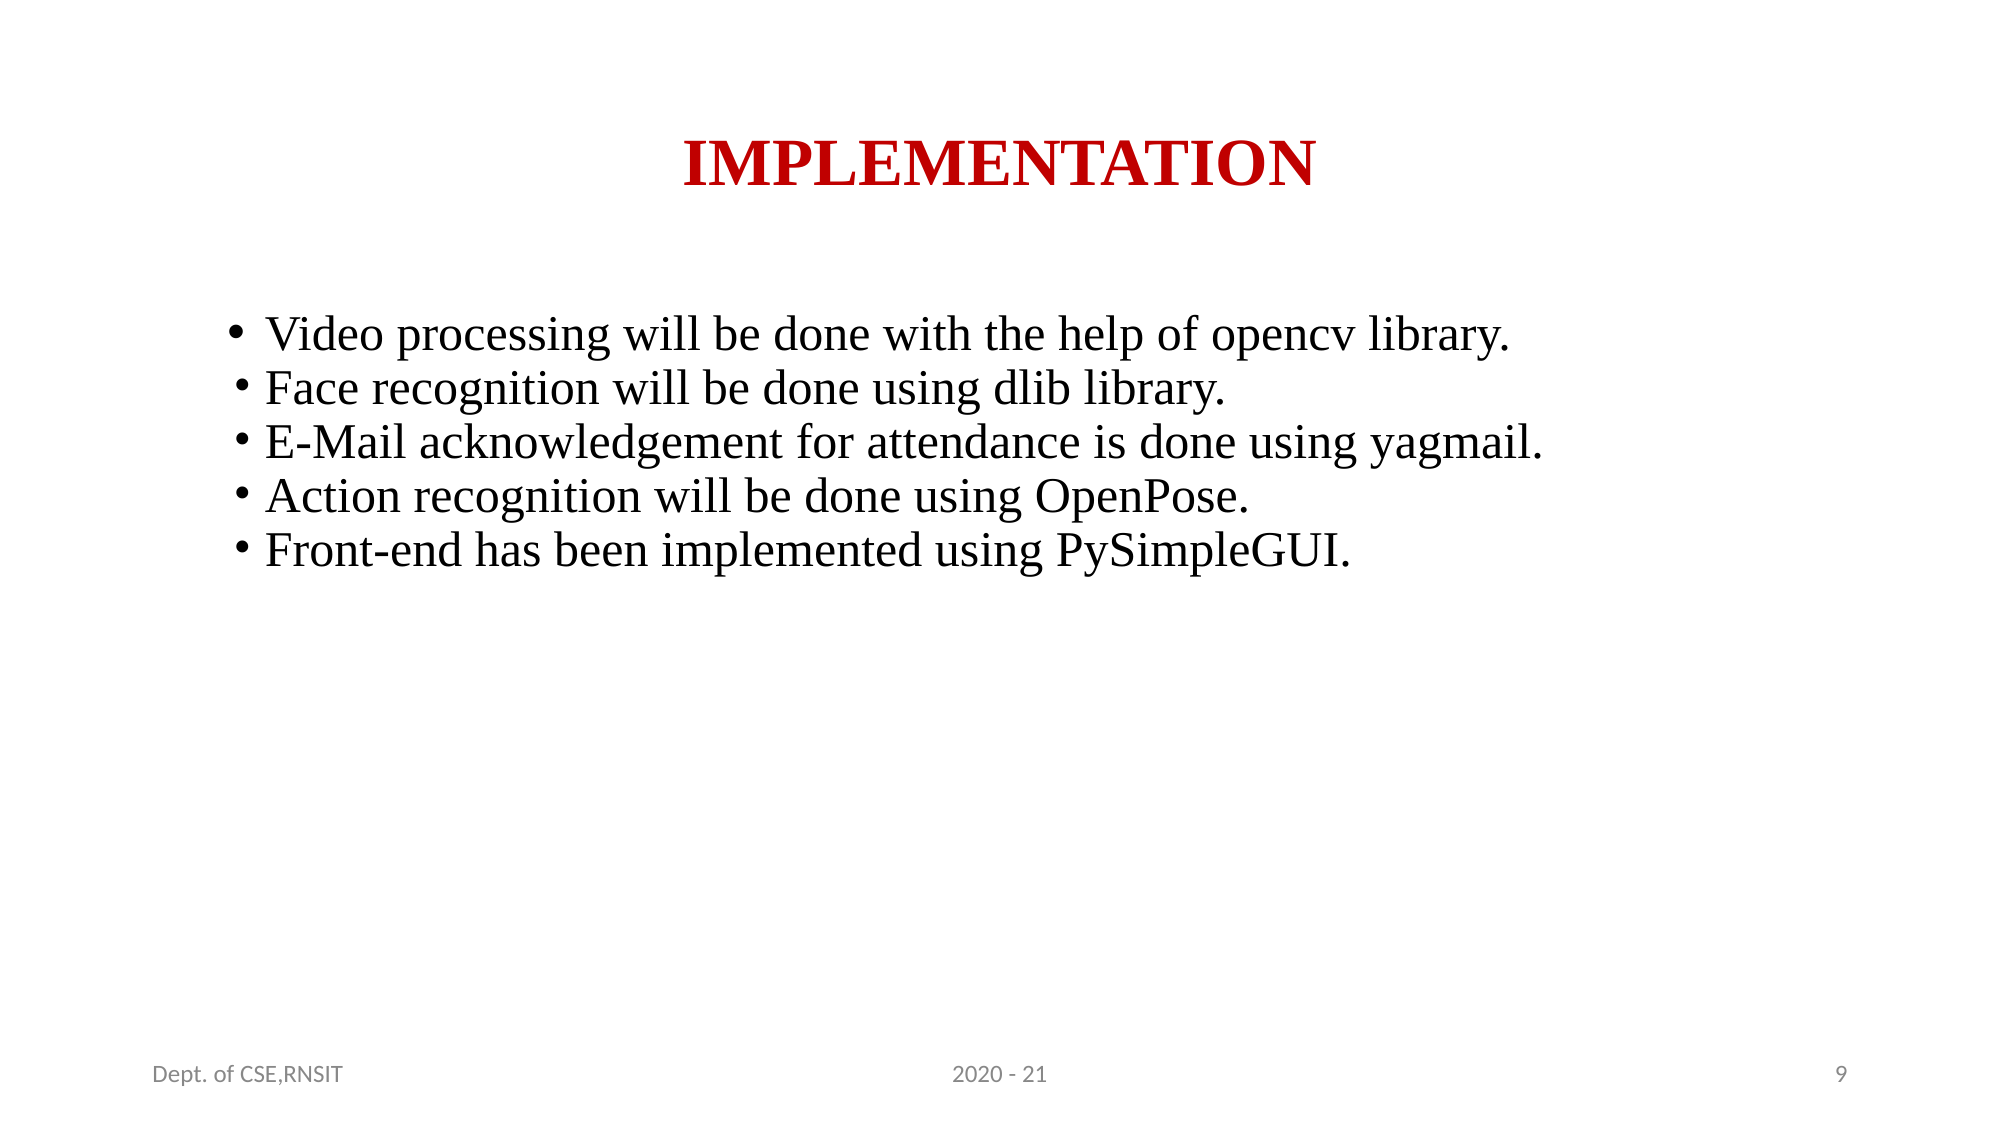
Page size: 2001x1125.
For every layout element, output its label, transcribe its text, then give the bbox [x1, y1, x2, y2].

title IMPLEMENTATION [137, 59, 1863, 278]
slide_number Dept. of CSE,RNSIT [137, 1042, 588, 1103]
list Video processing will be done with the help of opencv library. Face recognition will be done using dlib library. E-Mail acknowledgement for attendance is done using yagmail. Action recognition will be done using OpenPose. Front-end has been implemented using PySimpleGUI. [137, 299, 1863, 1014]
footer 2020 - 21 [662, 1042, 1338, 1103]
slide_number 9 [1412, 1042, 1863, 1103]
